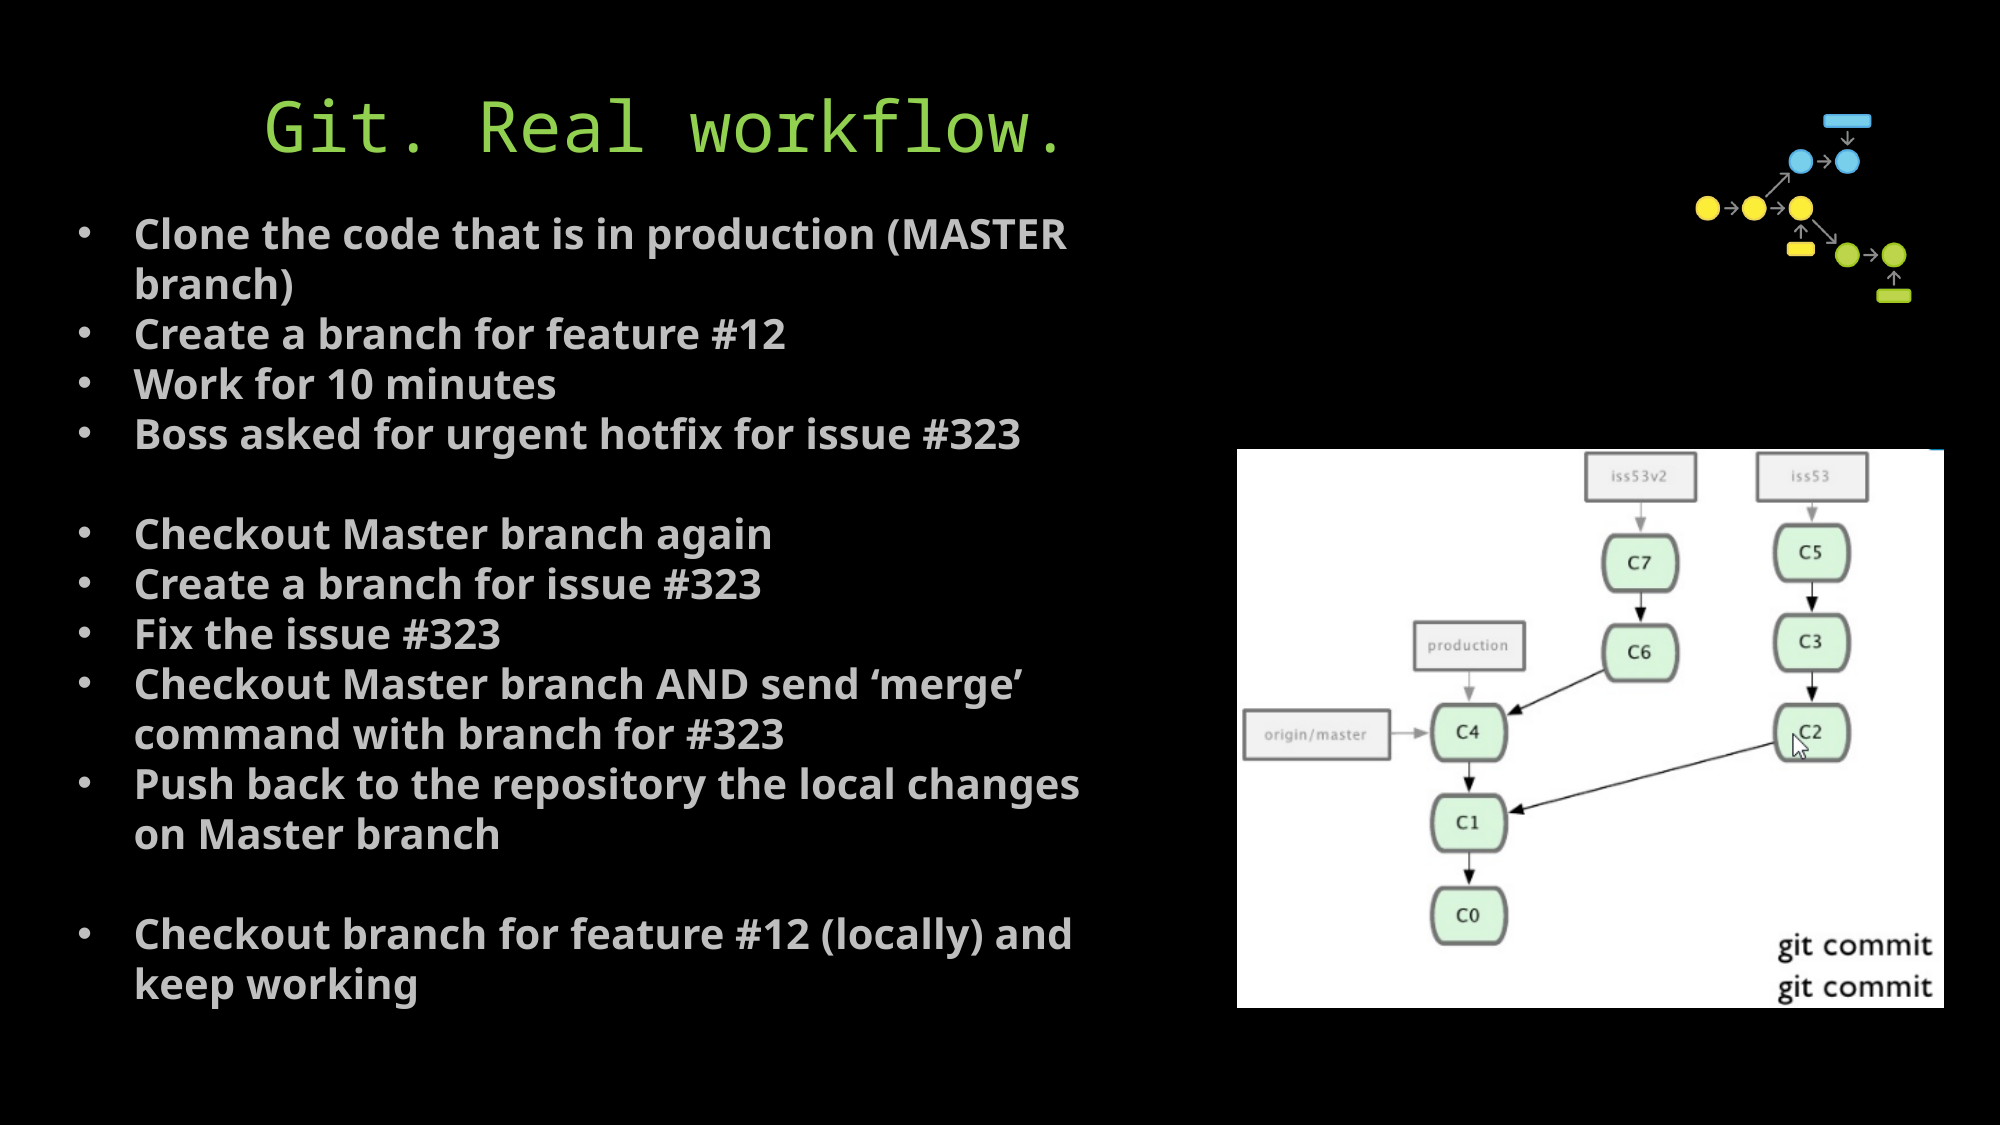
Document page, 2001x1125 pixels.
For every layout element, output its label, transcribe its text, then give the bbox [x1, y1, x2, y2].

picture [1662, 106, 1944, 313]
picture [1237, 449, 1944, 1008]
title Git. Real workflow. [249, 75, 1750, 175]
text_box Clone the code that is in production (MASTER branch) Create a branch for feature #12 Work for 10 minutes Boss asked for urgent hotfix for issue #323 Checkout Master branch again Create a branch for issue #323 Fix the issue #323 Checkout Master branch AND send ‘merge’ command with branch for #323 Push back to the repository the local changes on Master branch Checkout branch for feature #12 (locally) and keep working [62, 200, 1150, 1066]
